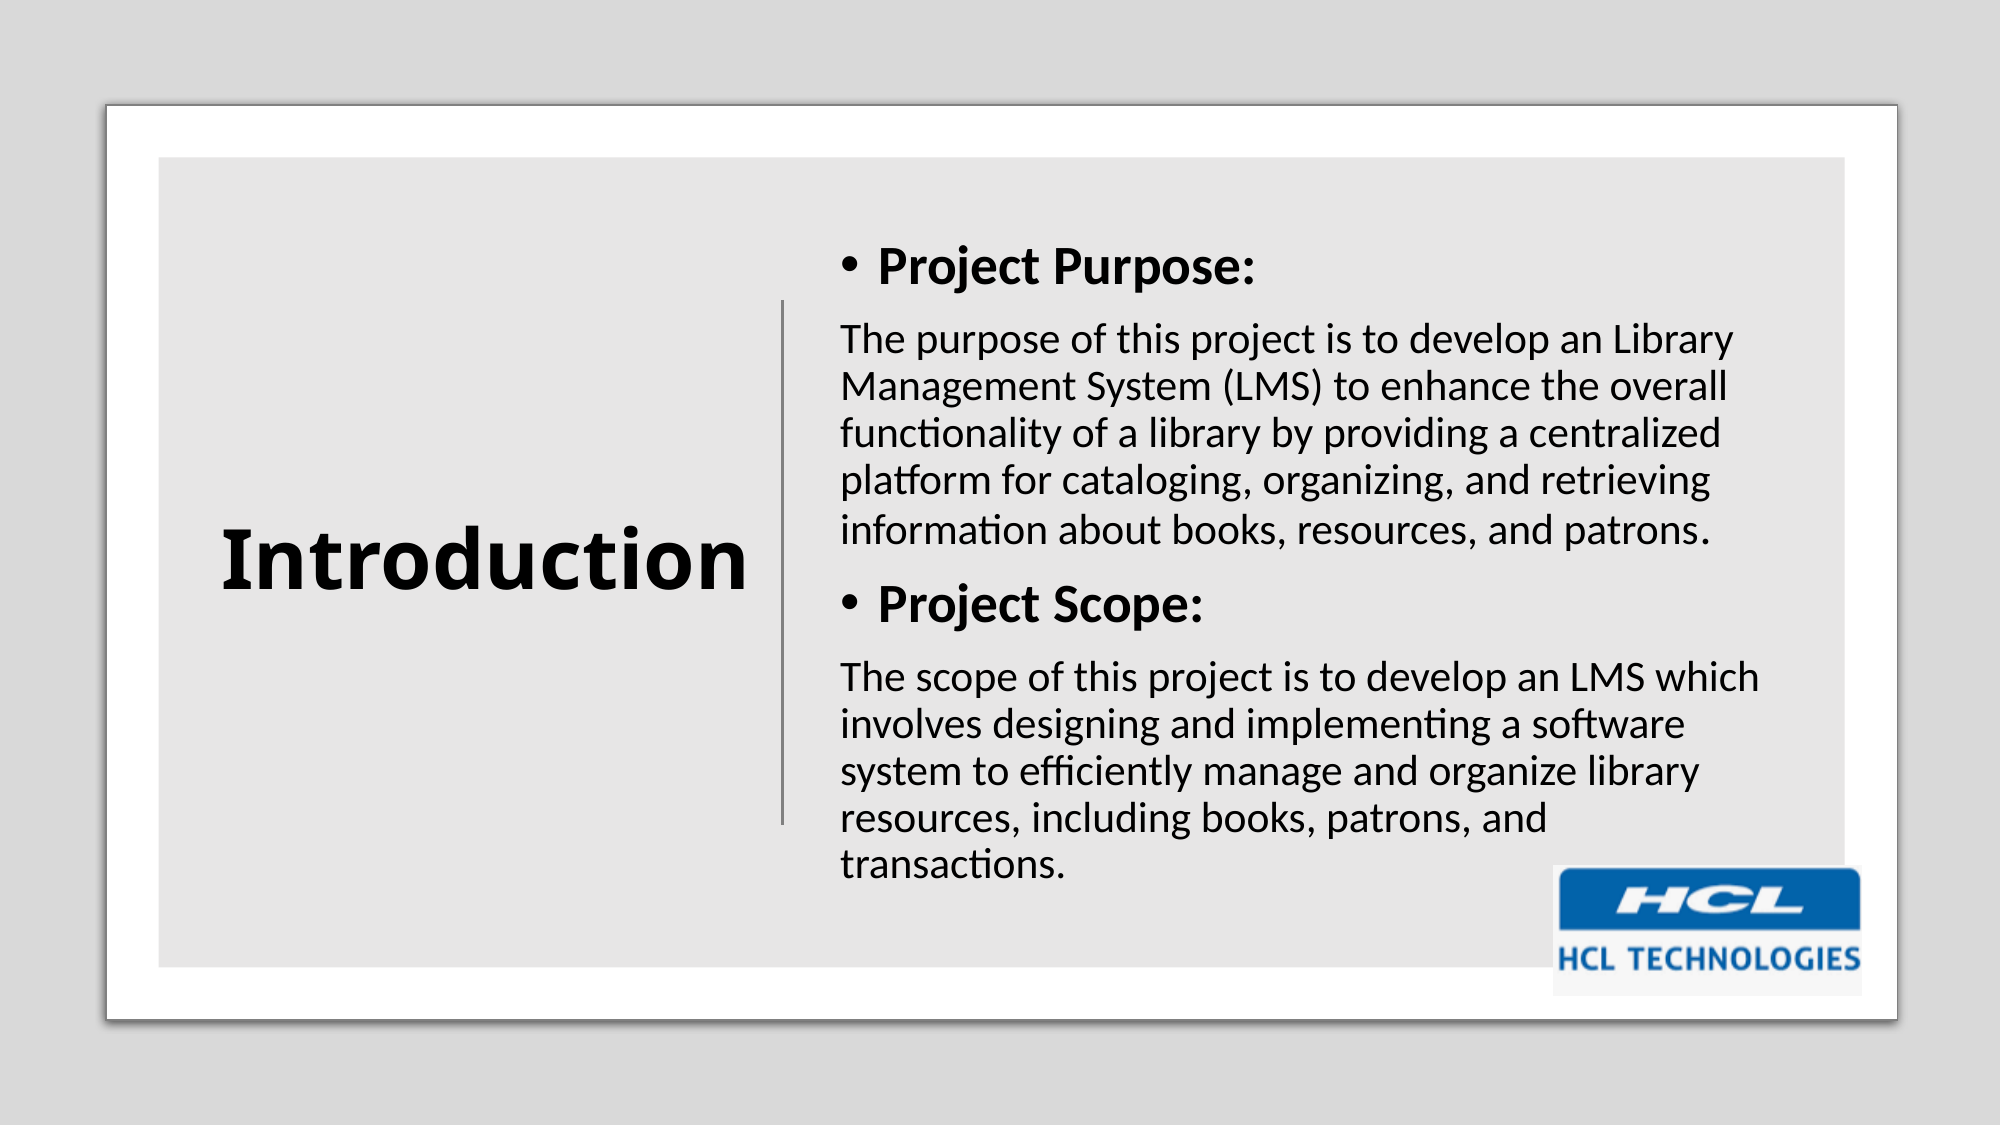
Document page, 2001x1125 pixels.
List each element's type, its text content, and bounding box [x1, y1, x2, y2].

text_box [0, 0, 2000, 1125]
text_box [158, 156, 1846, 865]
text_box [105, 104, 1898, 1021]
text_box [158, 563, 1553, 968]
picture [1553, 865, 1862, 996]
list Project Purpose: The purpose of this project is to develop an Library Management System (LMS) to enhance the overall functionality of a library by providing a centralized platform for cataloging, organizing, and retrieving information about books, resources, and patrons. Project Scope: The scope of this project is to develop an LMS which involves designing and implementing a software system to efficiently manage and organize library resources, including books, patrons, and transactions. [825, 224, 1789, 900]
title Introduction [158, 224, 766, 900]
